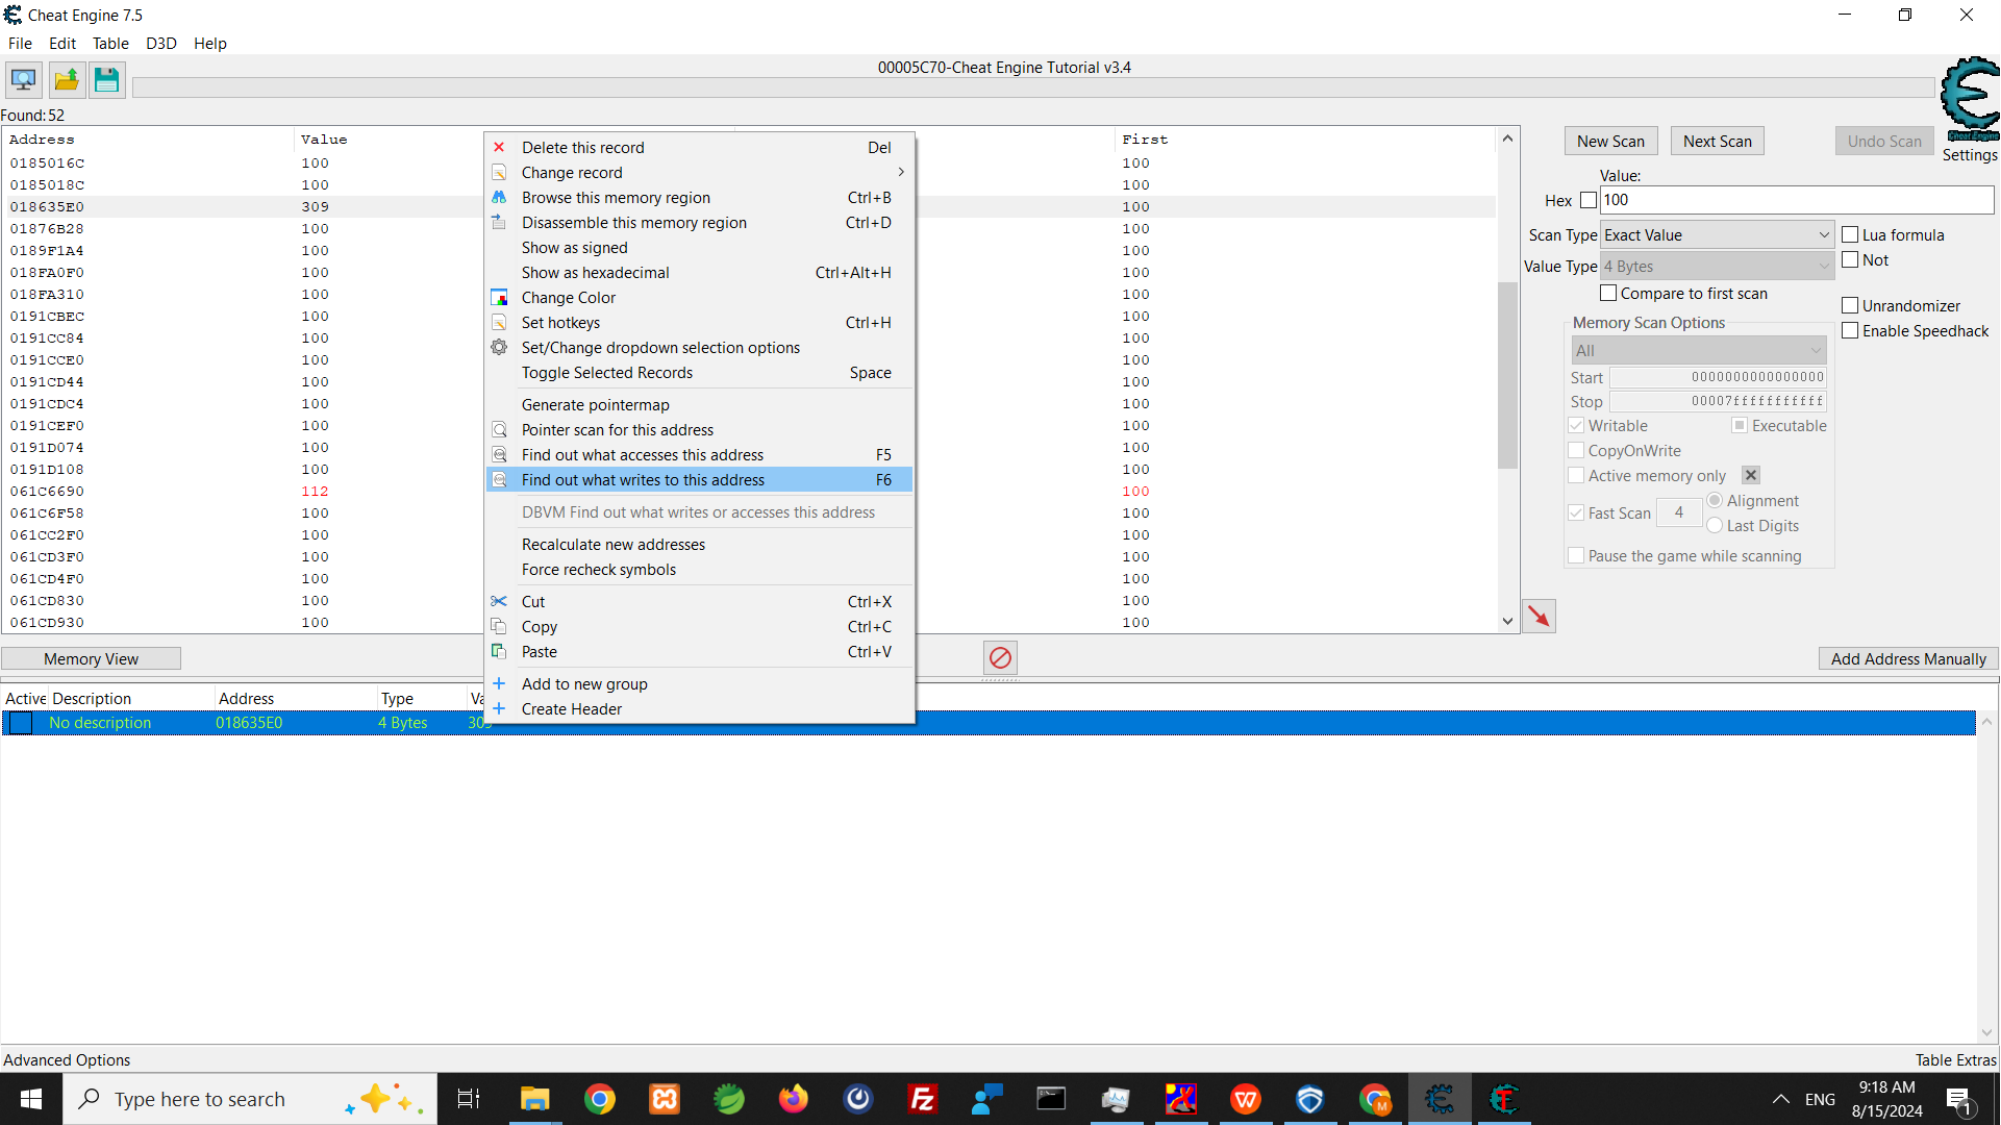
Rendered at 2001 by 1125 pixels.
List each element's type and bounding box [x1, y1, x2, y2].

list [0, 0, 2000, 1125]
